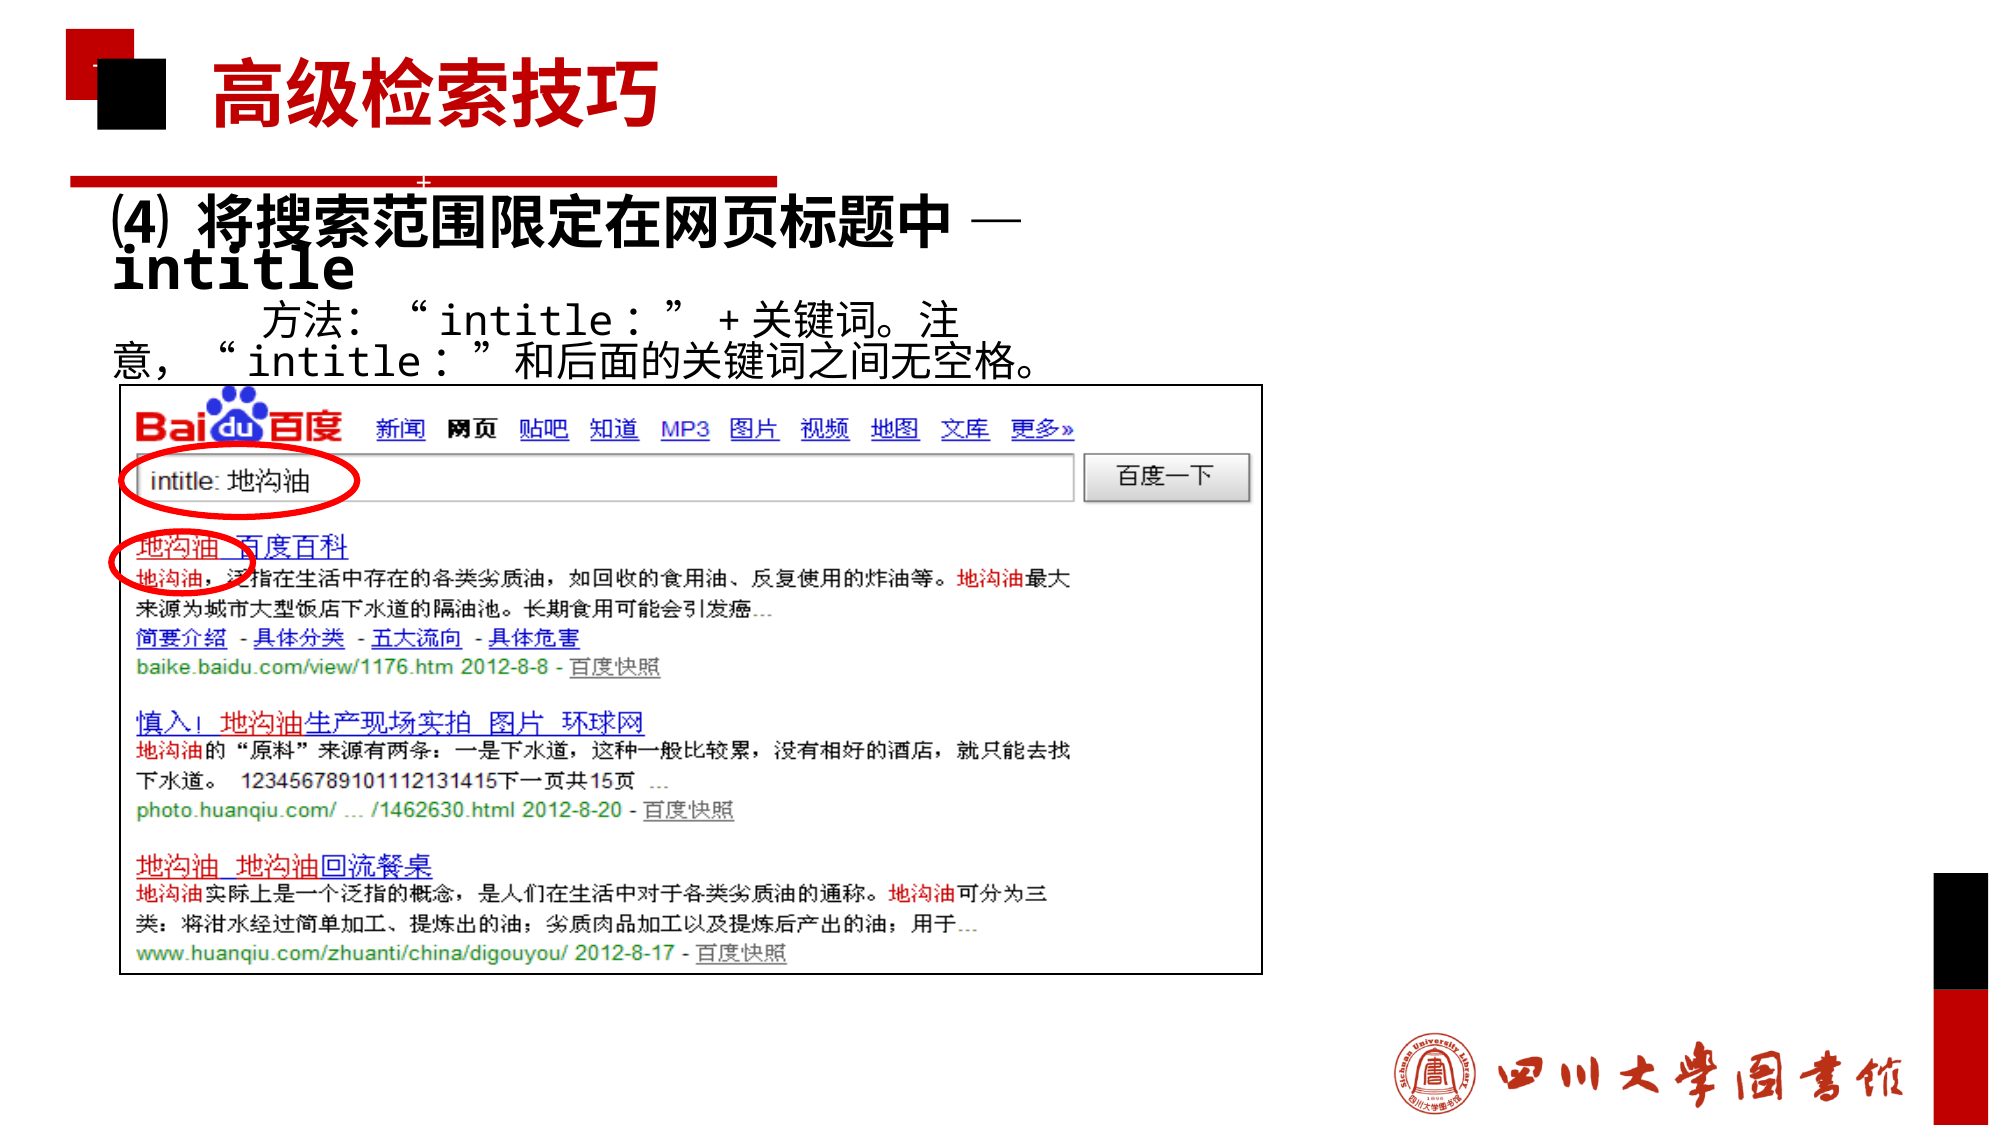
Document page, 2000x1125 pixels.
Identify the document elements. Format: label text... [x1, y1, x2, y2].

text_box ⑷ 将搜索范围限定在网页标题中 —intitle [111, 209, 1249, 302]
picture [121, 385, 1261, 974]
picture [1393, 1031, 1903, 1115]
text_box 高级检索技巧 [210, 77, 661, 137]
text_box [111, 546, 121, 579]
text_box 方法：“intitle：”+关键词。注意，“intitle：”和后面的关键词之间无空格。 [111, 302, 1197, 386]
